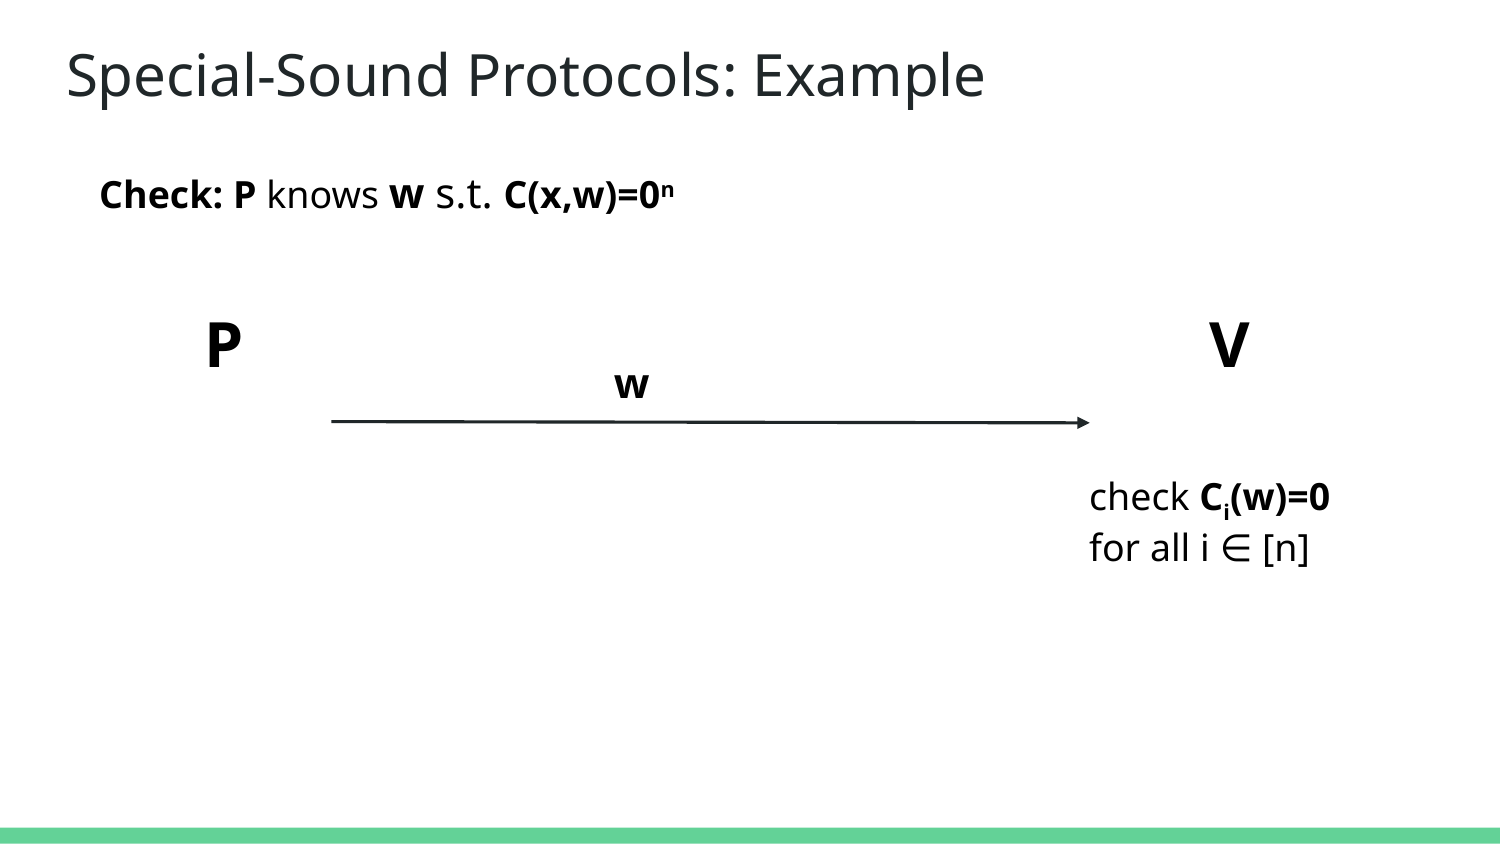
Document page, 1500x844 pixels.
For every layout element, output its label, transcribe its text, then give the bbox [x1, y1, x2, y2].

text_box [331, 341, 1090, 424]
text_box V [1194, 289, 1276, 395]
text_box P [189, 289, 270, 395]
text_box Check: P knows w s.t. C(x,w)=0n [84, 151, 993, 232]
title Special-Sound Protocols: Example [51, 23, 1449, 117]
text_box check Ci(w)=0 for all i ∈ [n] [1074, 458, 1396, 585]
